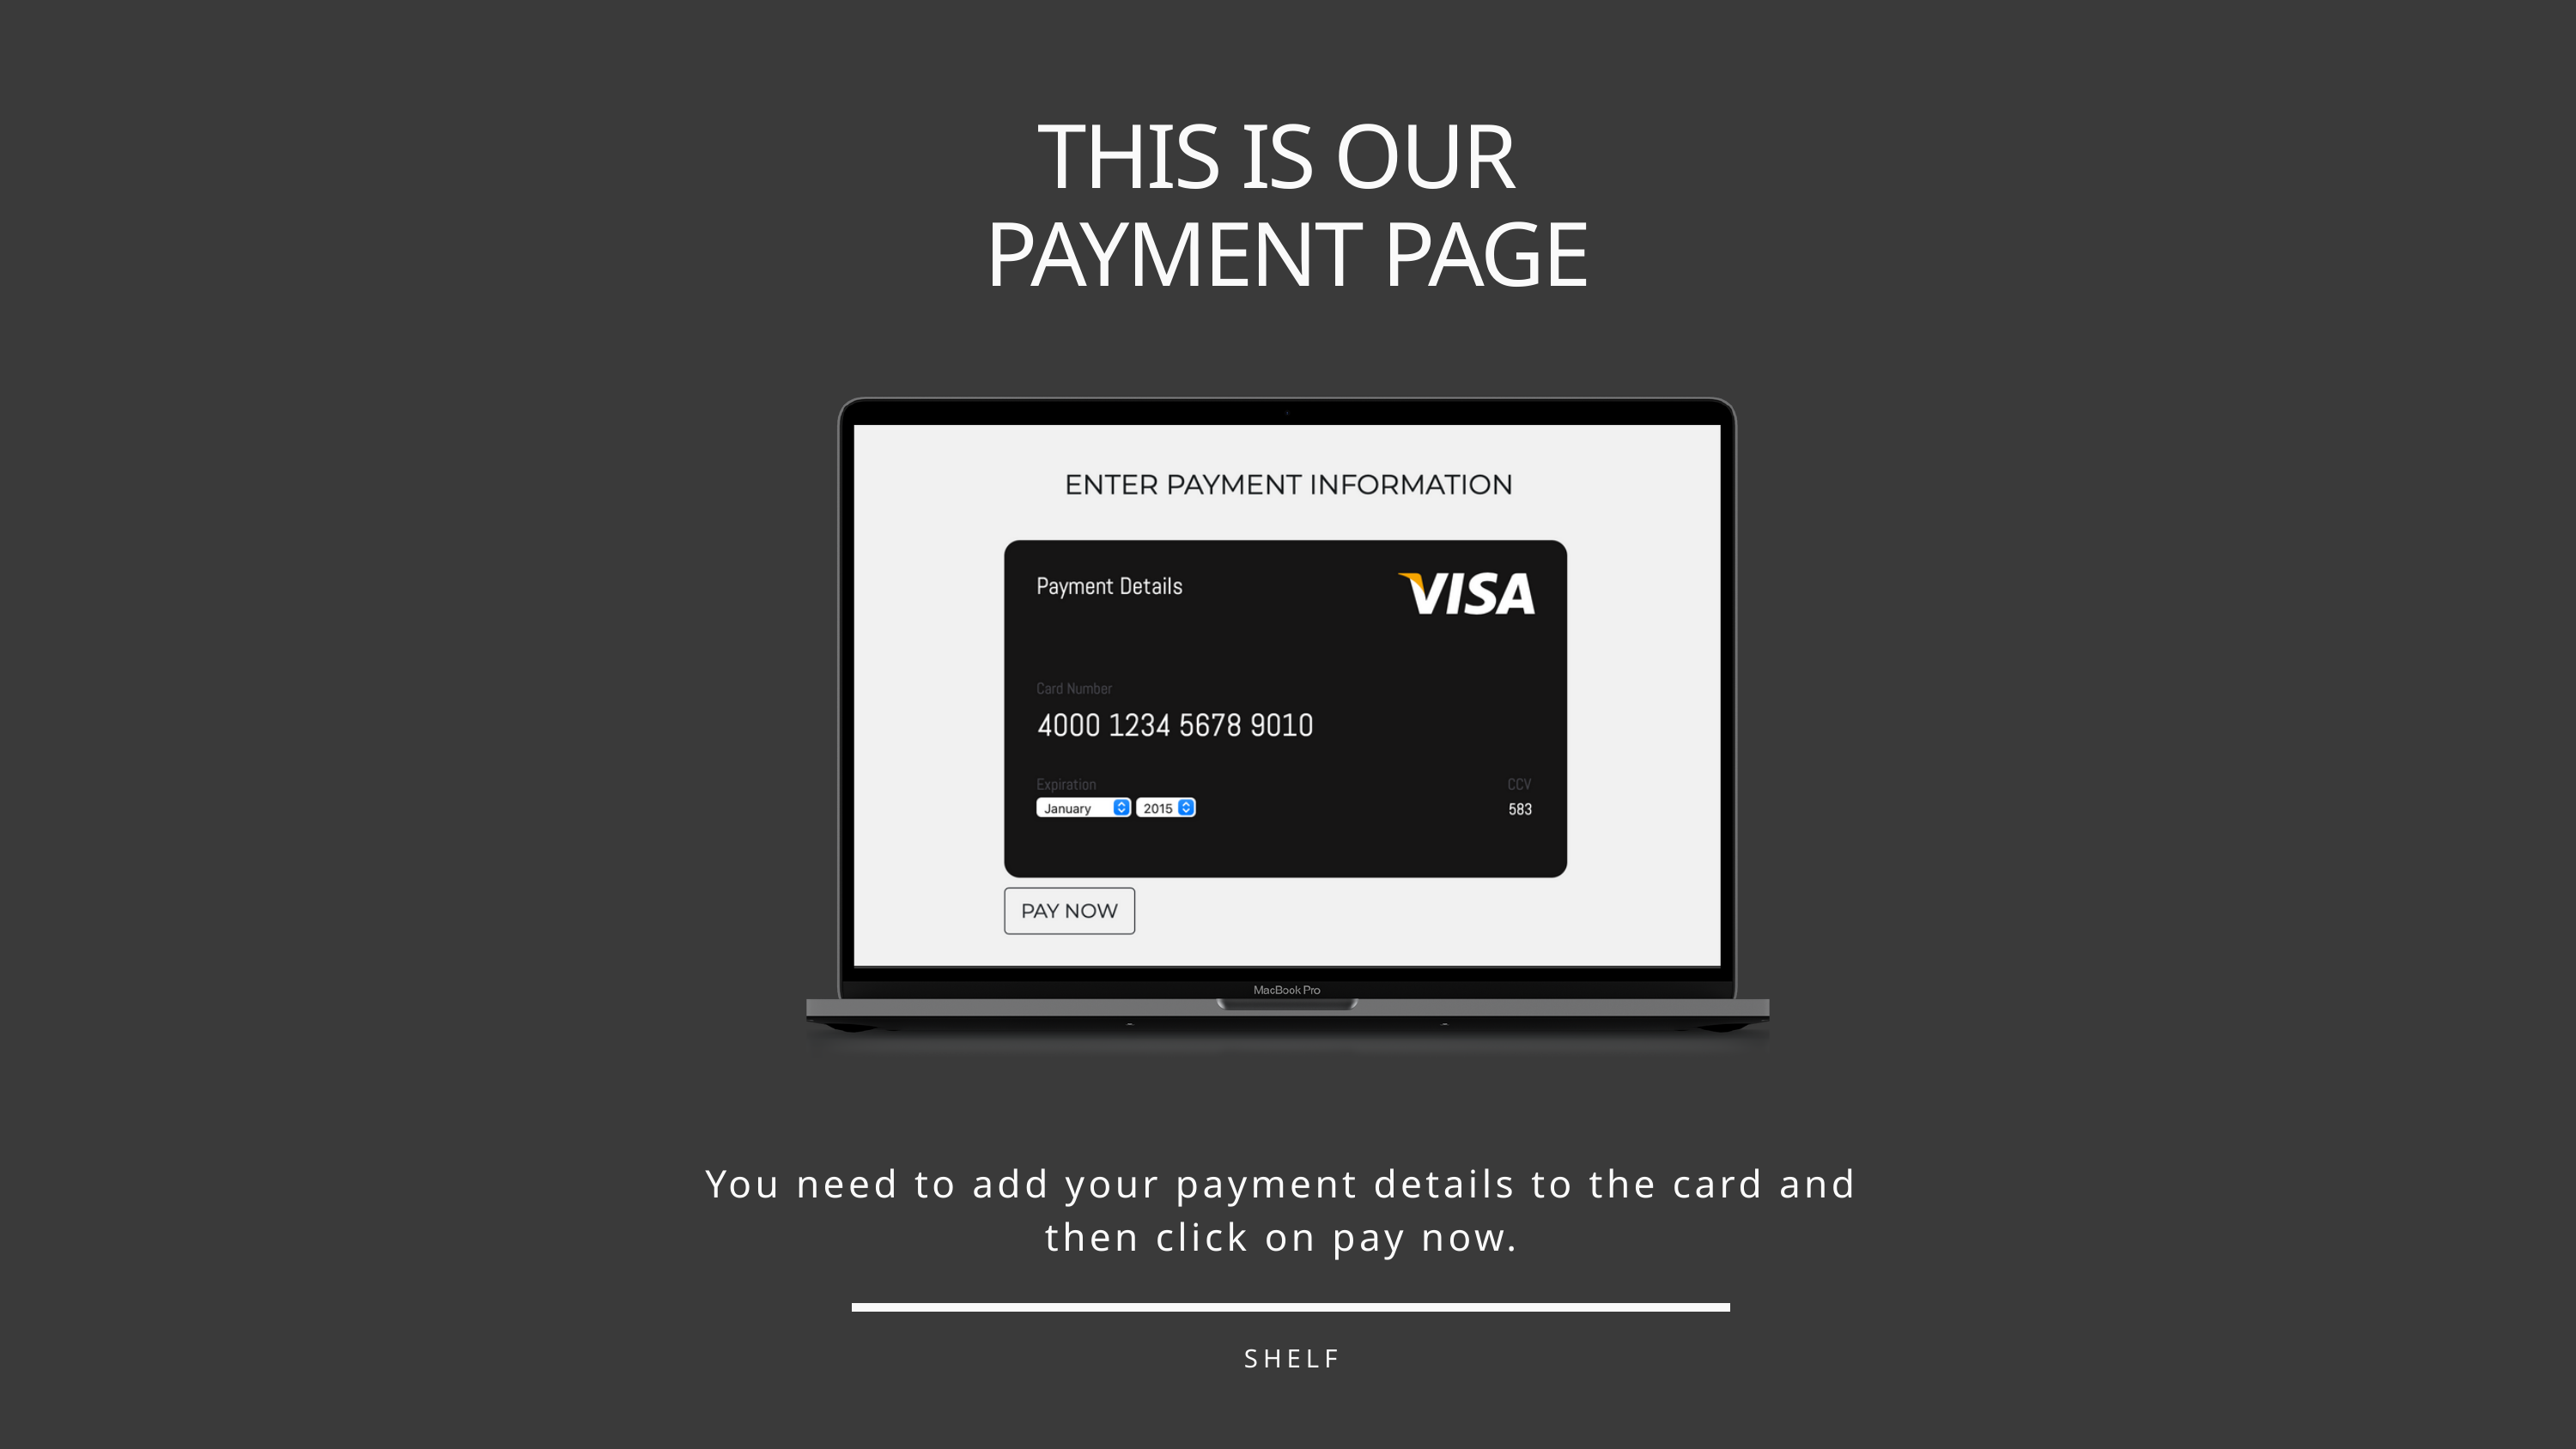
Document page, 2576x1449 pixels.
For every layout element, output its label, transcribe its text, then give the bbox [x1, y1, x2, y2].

text_box SHELF [849, 1337, 1733, 1373]
text_box You need to add your payment details to the card and then click on pay now. [473, 1152, 2103, 1259]
picture [806, 396, 1770, 1059]
text_box THIS IS OUR PAYMENT PAGE [473, 107, 2103, 305]
picture [851, 1303, 1730, 1312]
